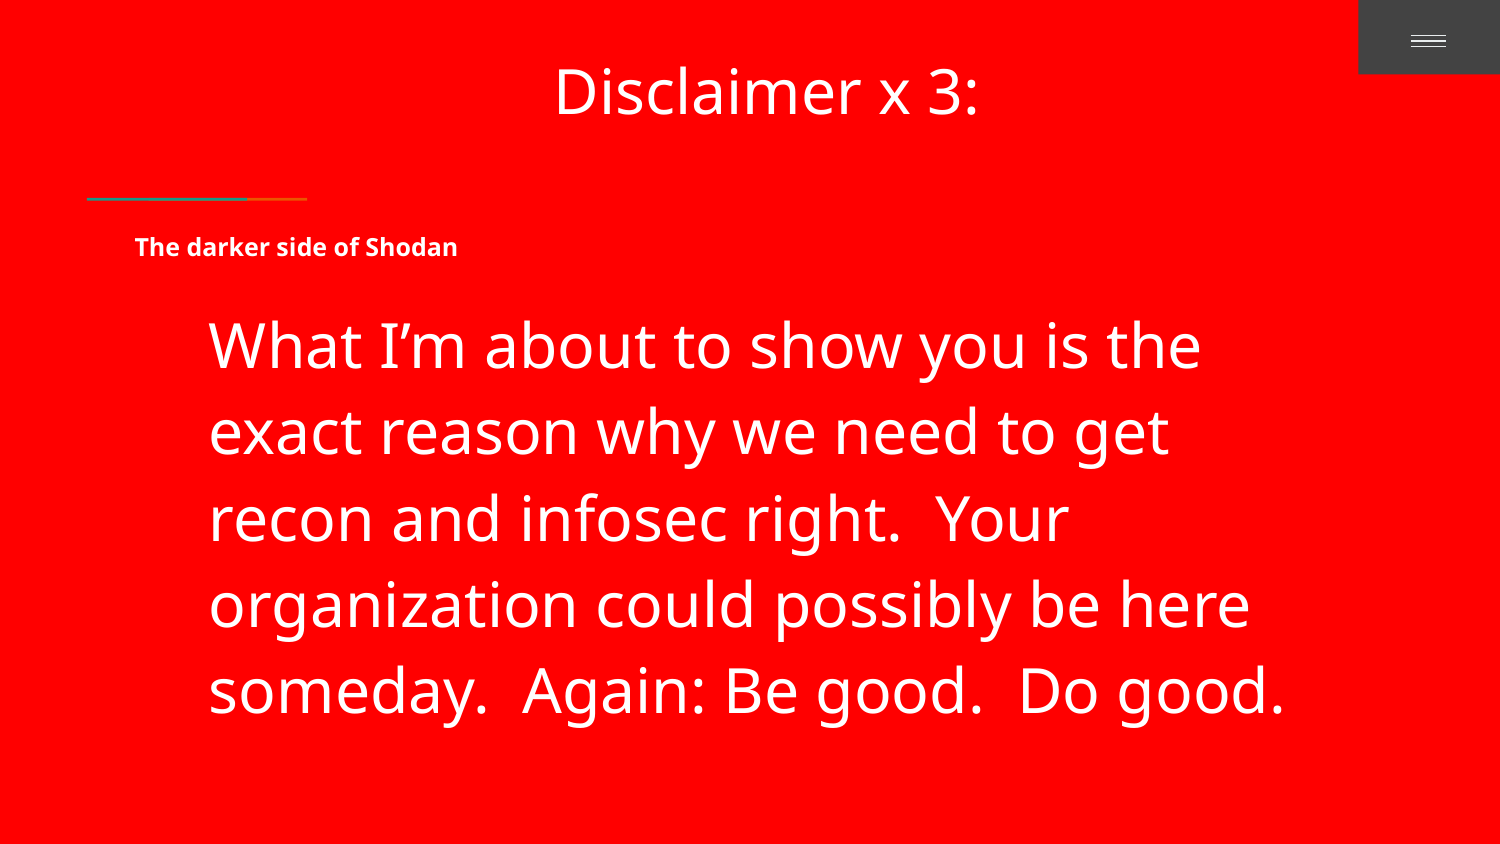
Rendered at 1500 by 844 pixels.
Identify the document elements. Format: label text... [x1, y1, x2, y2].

text_box Disclaimer x 3: [538, 25, 1042, 142]
list What I’m about to show you is the exact reason why we need to get recon and infosec right. Your organization could possibly be here someday. Again: Be good. Do good. [193, 279, 1352, 804]
title The darker side of Shodan [119, 216, 1270, 275]
